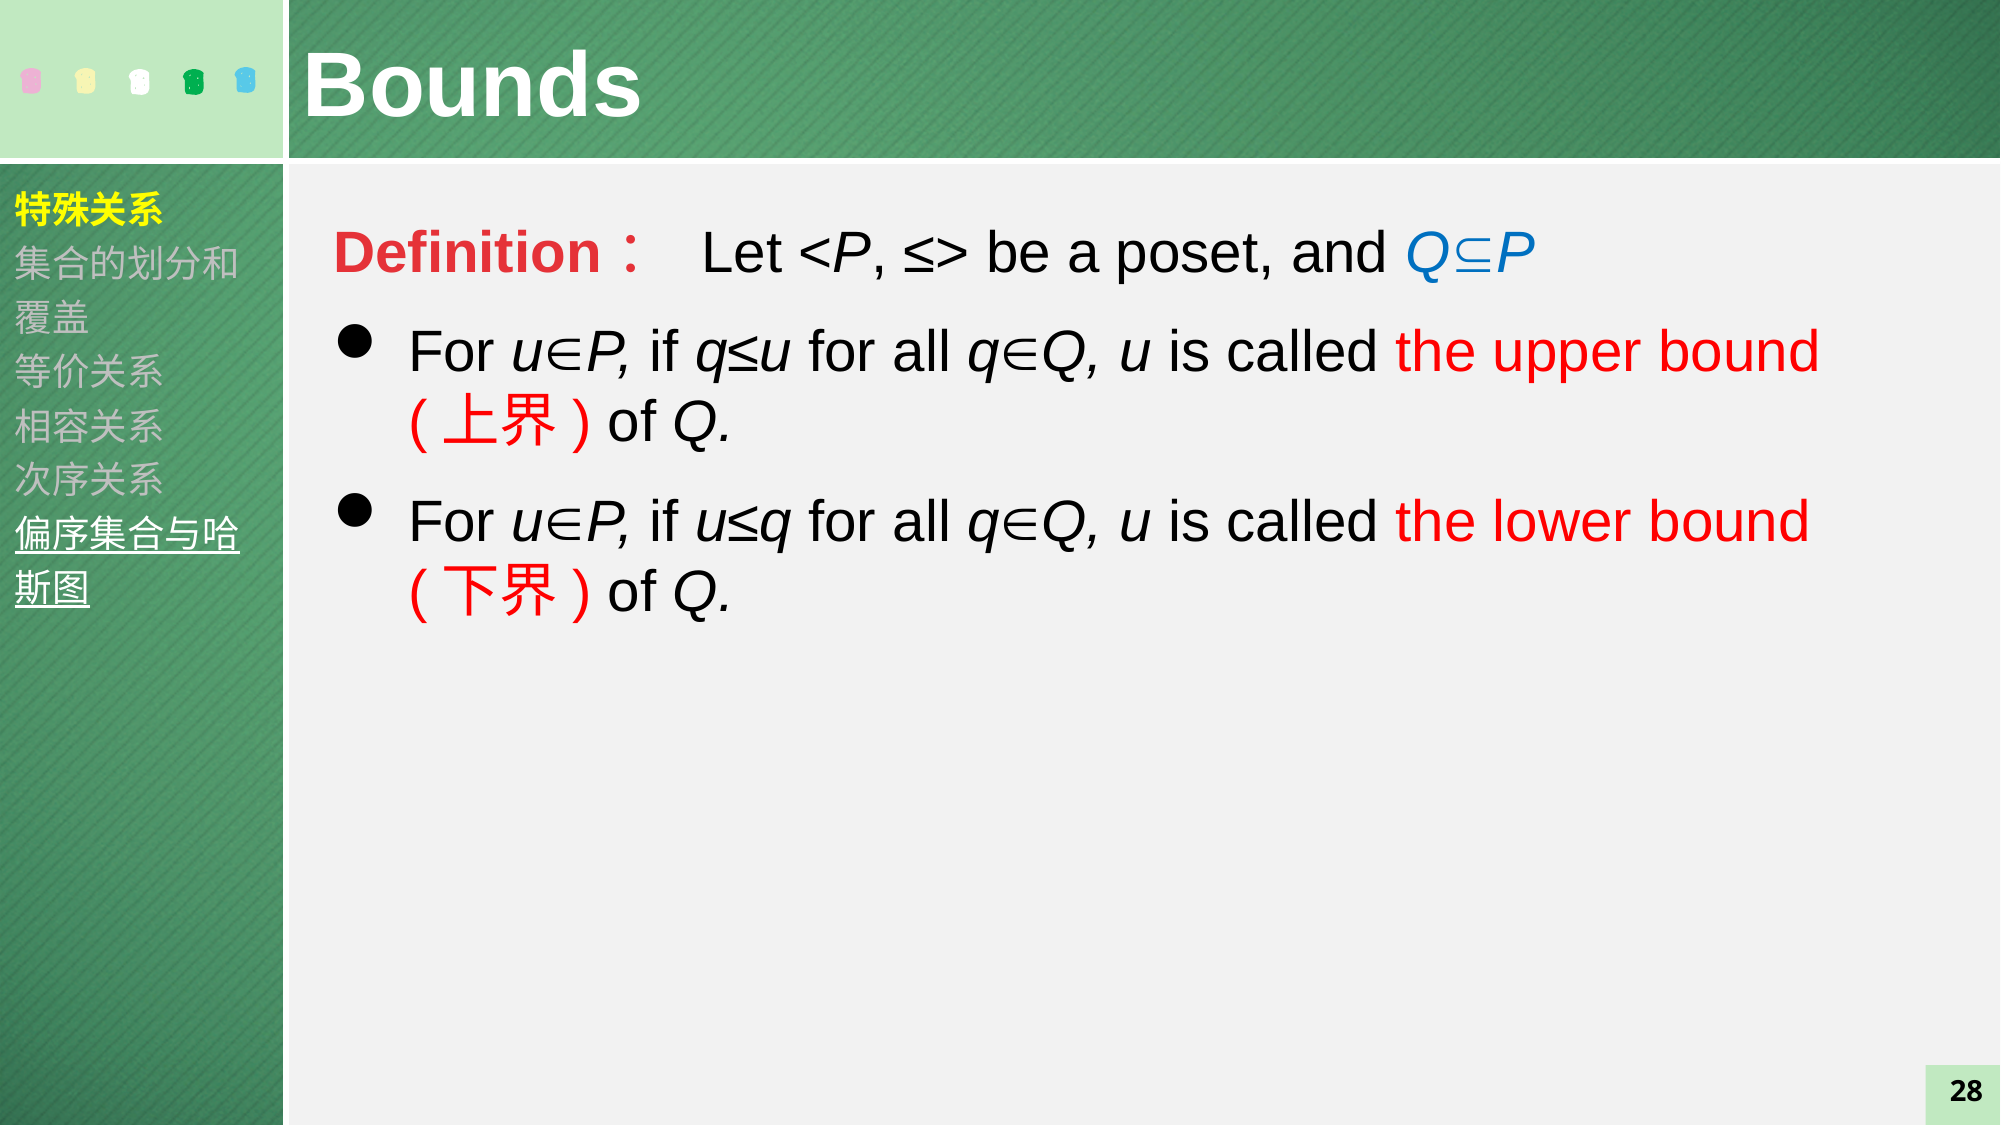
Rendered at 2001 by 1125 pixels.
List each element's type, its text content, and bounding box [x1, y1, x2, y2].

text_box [19, 65, 258, 95]
text_box Bounds [288, 16, 1981, 142]
slide_number 28 [1925, 1065, 2000, 1125]
picture [289, 0, 2000, 158]
picture [0, 164, 283, 1125]
text_box Definition： Let <P, ≤> be a poset, and QP For uP, if q≤u for all qQ, u is called the upper bound (上界) of Q. For uP, if u≤q for all qQ, u is called the lower bound (下界) of Q. [318, 207, 1899, 631]
text_box 特殊关系 集合的划分和覆盖 等价关系 相容关系 次序关系 偏序集合与哈斯图 [0, 170, 277, 725]
